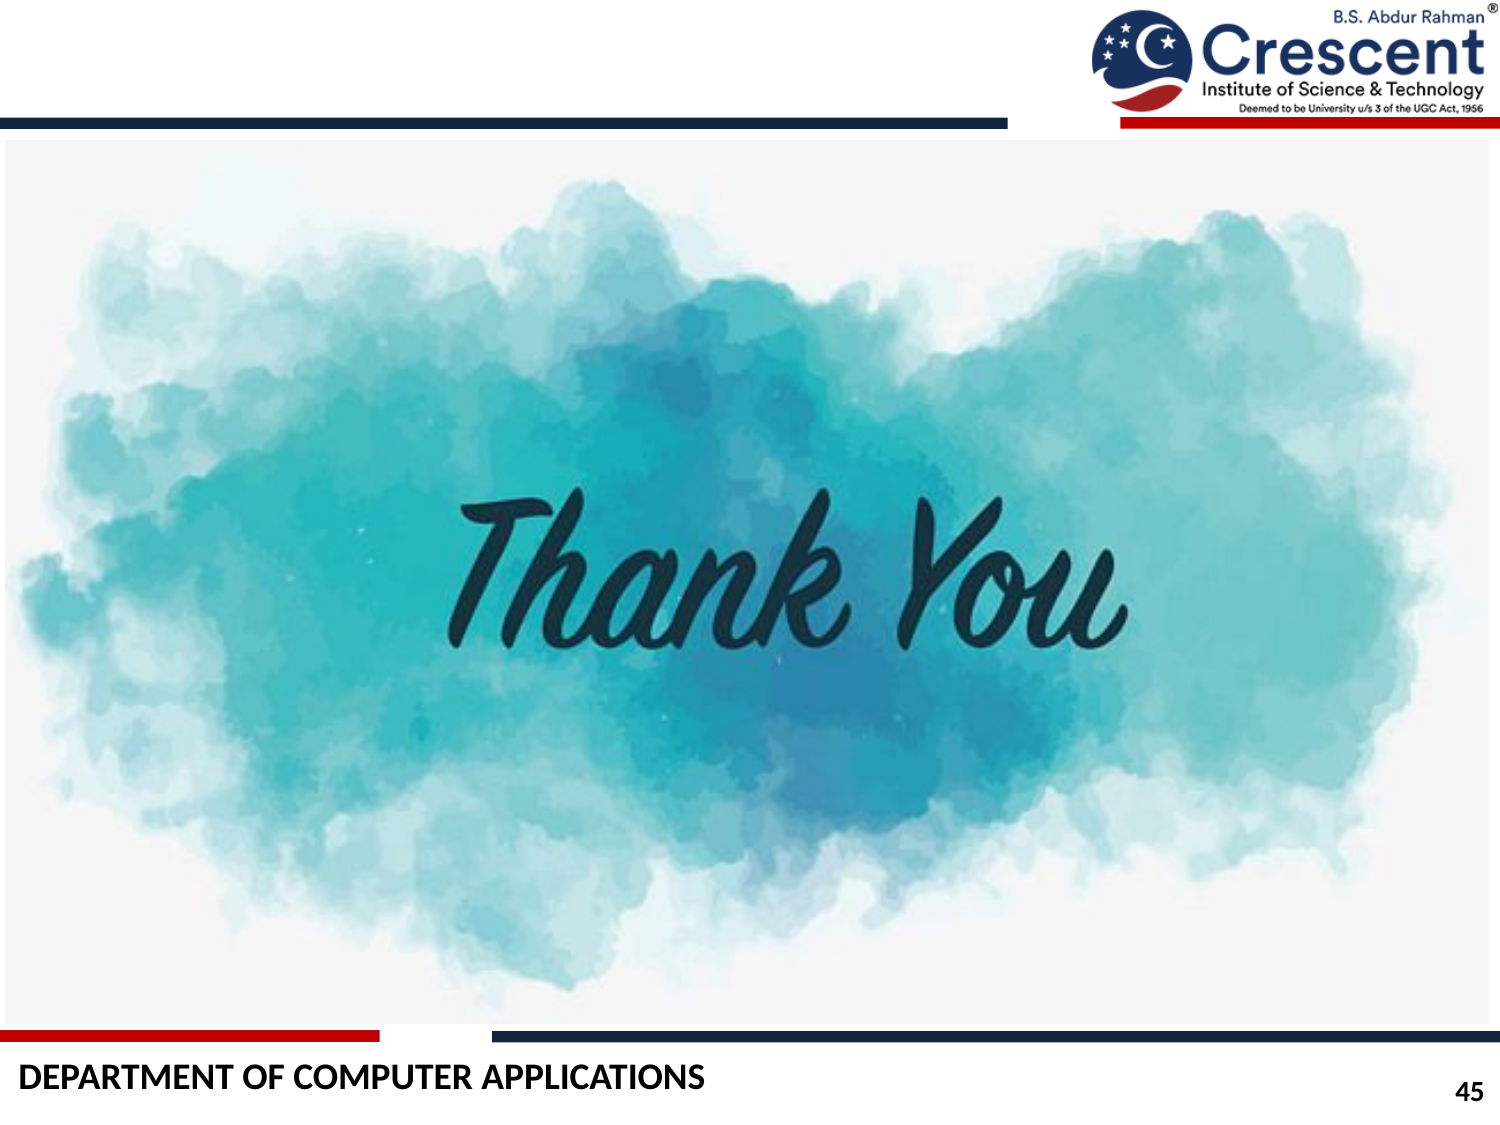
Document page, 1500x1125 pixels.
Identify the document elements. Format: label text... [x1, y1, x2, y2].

text_box [1118, 120, 1500, 131]
text_box [490, 1029, 1500, 1044]
picture [5, 140, 1489, 1024]
text_box DEPARTMENT OF COMPUTER APPLICATIONS [3, 1044, 722, 1105]
slide_number 45 [1149, 1059, 1500, 1120]
text_box [0, 1028, 382, 1044]
text_box [0, 116, 1010, 131]
picture [1092, 2, 1498, 114]
